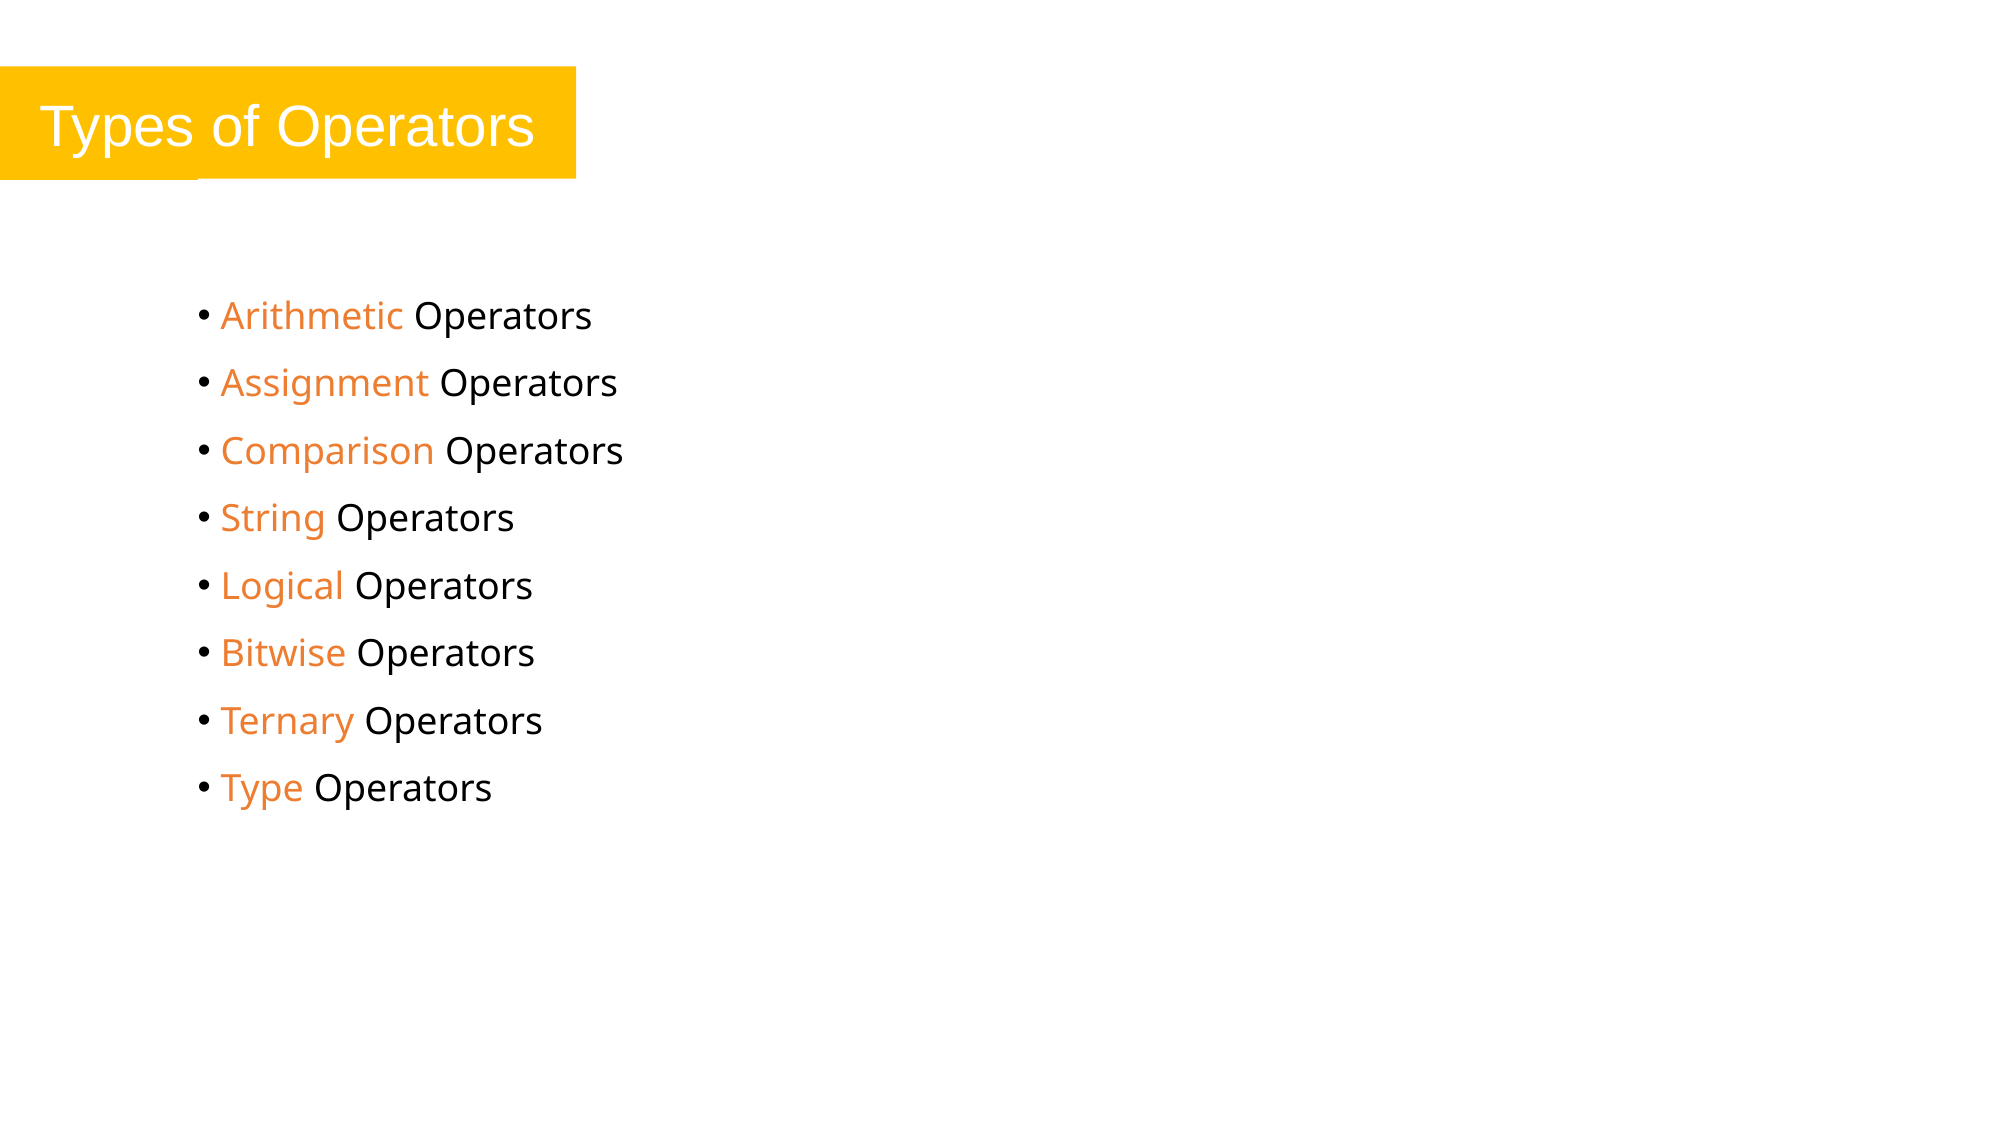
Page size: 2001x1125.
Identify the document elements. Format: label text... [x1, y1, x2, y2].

text_box Types of Operators [0, 65, 577, 181]
text_box Arithmetic Operators Assignment Operators Comparison Operators String Operators Logical Operators Bitwise Operators Ternary Operators Type Operators [197, 178, 1061, 820]
